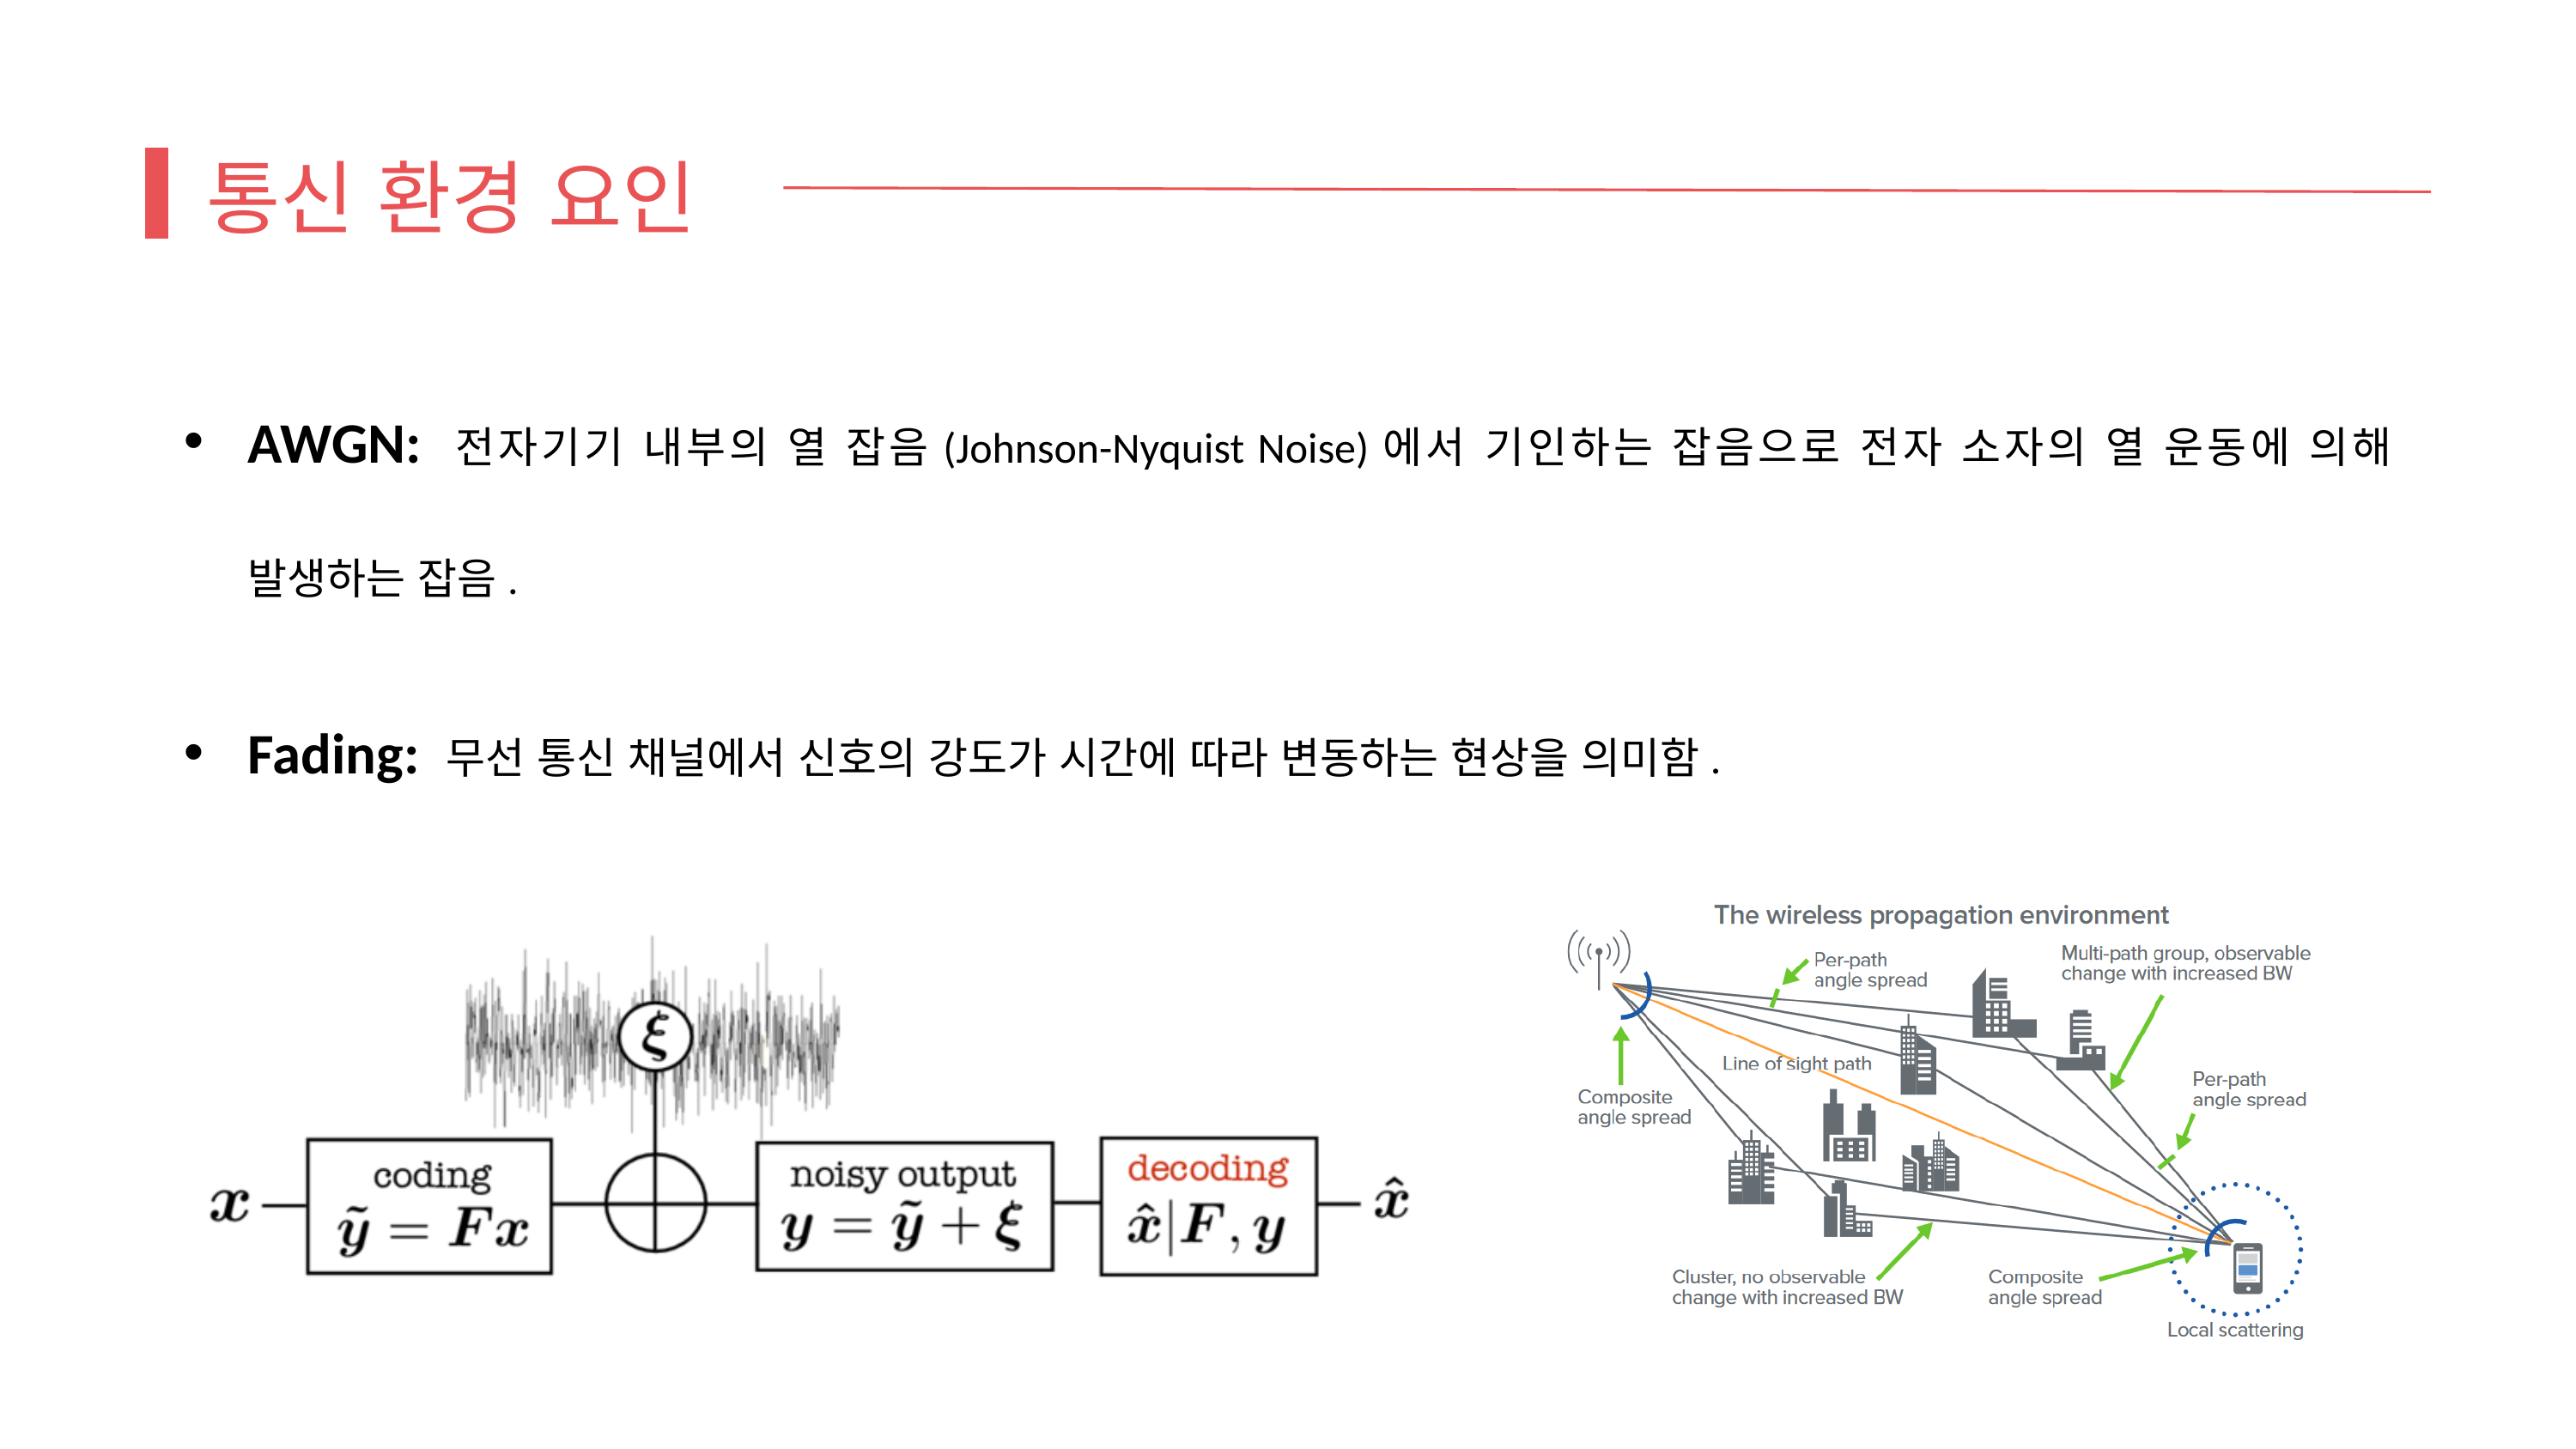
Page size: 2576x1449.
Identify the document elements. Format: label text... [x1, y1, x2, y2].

picture [206, 927, 1448, 1282]
text_box AWGN: 전자기기 내부의 열 잡음(Johnson-Nyquist Noise)에서 기인하는 잡음으로 전자 소자의 열 운동에 의해 발생하는 잡음. Fading: 무선 통신 채널에서 신호의 강도가 시간에 따라 변동하는 현상을 의미함. [183, 302, 2392, 785]
picture [1511, 863, 2393, 1411]
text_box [144, 147, 168, 239]
text_box 통신 환경 요인 [206, 139, 885, 245]
